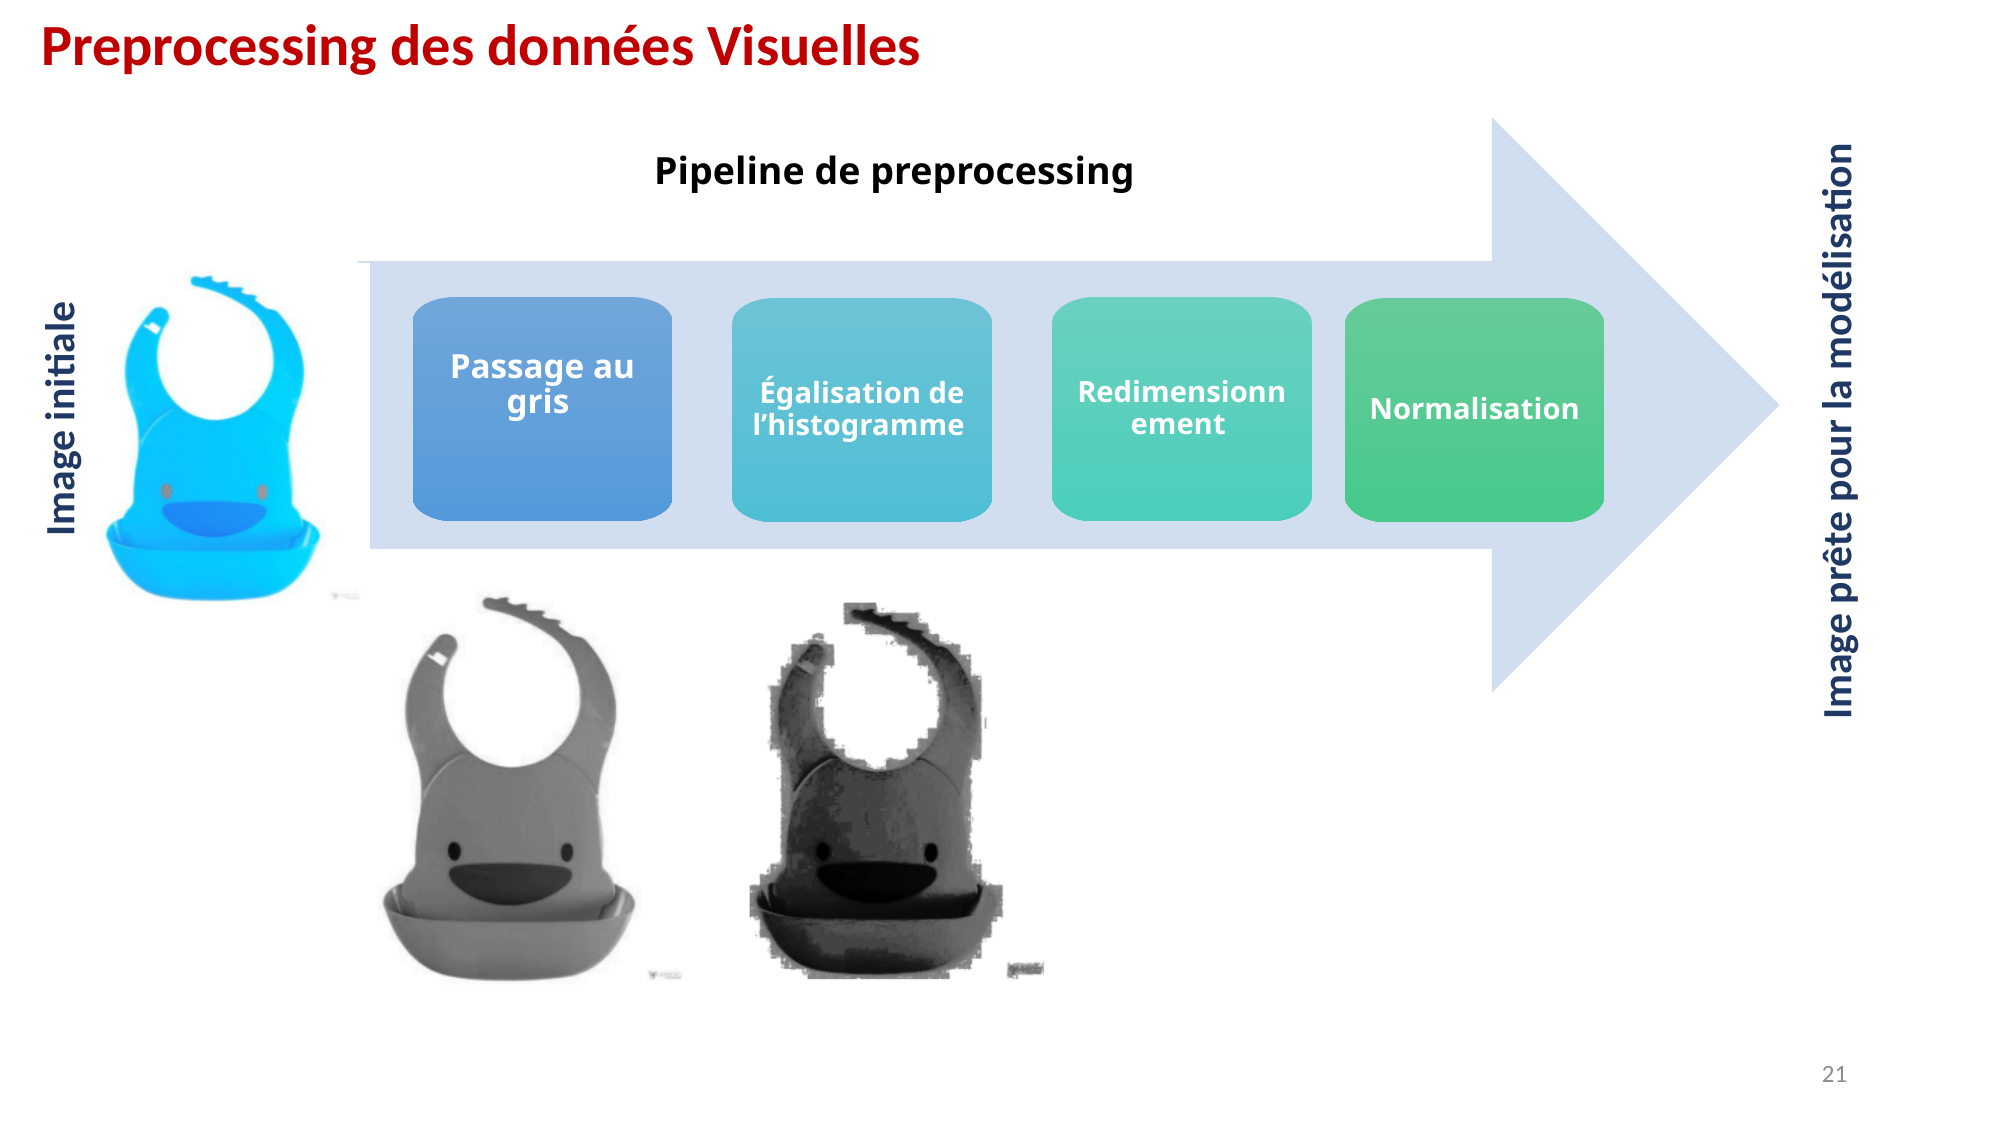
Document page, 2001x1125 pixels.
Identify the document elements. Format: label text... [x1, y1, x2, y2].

text_box Image prête pour la modélisation [1802, 0, 1868, 735]
text_box Normalisation [1344, 297, 1605, 523]
text_box Preprocessing des données Visuelles [91, 0, 1160, 85]
text_box Passage au gris [412, 296, 673, 522]
slide_number 21 [1412, 1042, 1863, 1103]
text_box Pipeline de preprocessing [639, 139, 1382, 200]
picture [94, 263, 694, 994]
text_box Égalisation de l’histogramme [732, 297, 993, 523]
text_box Redimensionnement [1052, 296, 1312, 522]
text_box [357, 117, 1780, 693]
picture [741, 594, 1053, 988]
text_box Image initiale [25, 0, 91, 552]
